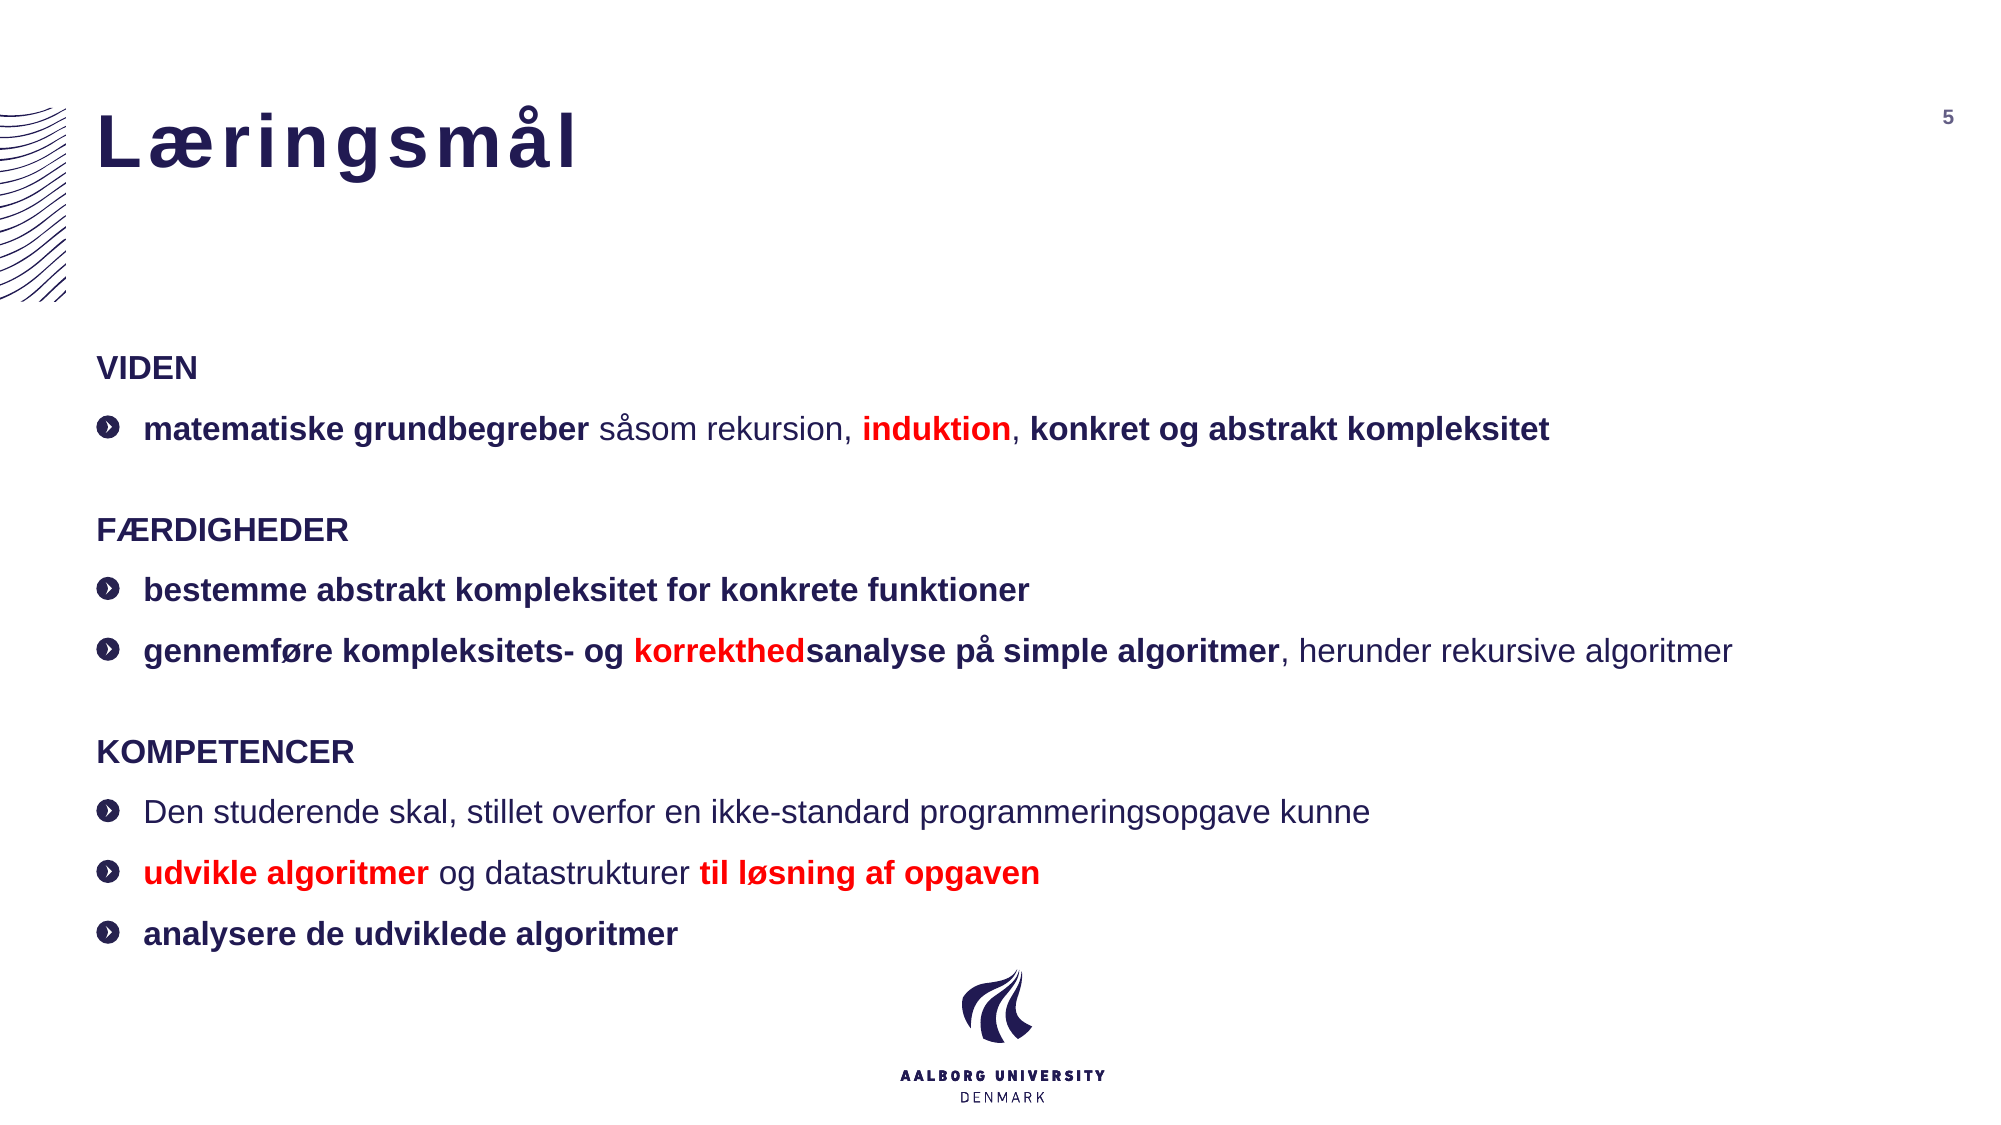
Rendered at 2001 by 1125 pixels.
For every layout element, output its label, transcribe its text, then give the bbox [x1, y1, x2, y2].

slide_number 5 [1860, 97, 1954, 135]
title Læringsmål [96, 60, 935, 303]
list VIDEN matematiske grundbegreber såsom rekursion, induktion, konkret og abstrakt kompleksitet FÆRDIGHEDER bestemme abstrakt kompleksitet for konkrete funktioner gennemføre kompleksitets- og korrekthedsanalyse på simple algoritmer, herunder rekursive algoritmer KOMPETENCER Den studerende skal, stillet overfor en ikke-standard programmeringsopgave kunne udvikle algoritmer og datastrukturer til løsning af opgaven analysere de udviklede algoritmer [96, 338, 1861, 947]
